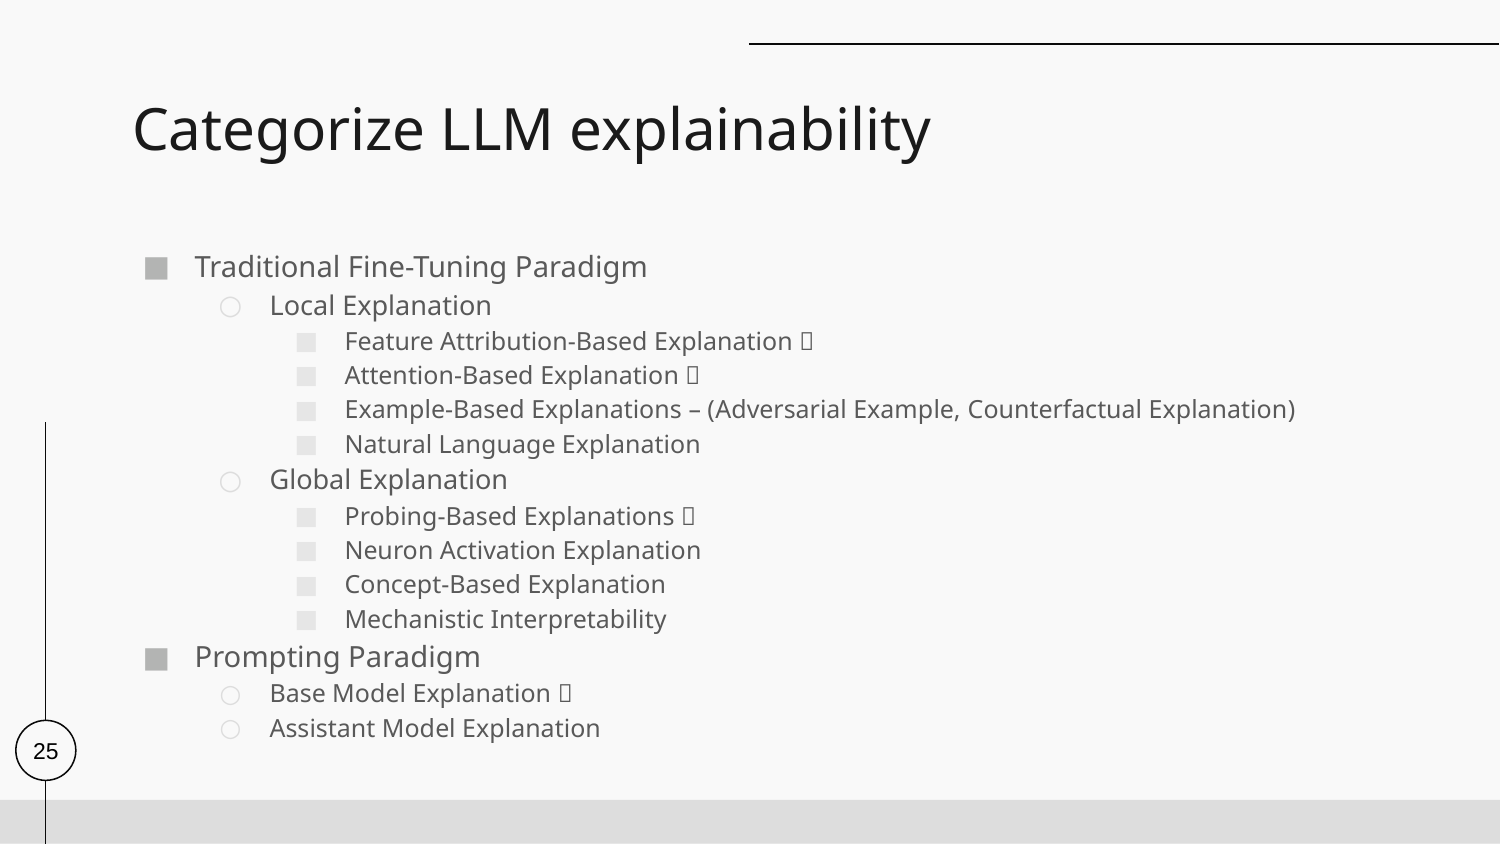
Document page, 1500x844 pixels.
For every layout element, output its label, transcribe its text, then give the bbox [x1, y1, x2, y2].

list Traditional Fine-Tuning Paradigm Local Explanation Feature Attribution-Based Explanation ✅ Attention-Based Explanation ✅ Example-Based Explanations – (﻿Adversarial Example, ﻿Counterfactual Explanation) Natural Language Explanation Global Explanation Probing-Based Explanations ✅ Neuron Activation Explanation Concept-Based Explanation Mechanistic Interpretability ﻿﻿Prompting Paradigm Base Model Explanation ✅ Assistant Model Explanation [104, 227, 1371, 788]
title ﻿Categorize LLM explainability [116, 77, 1383, 168]
text_box 25 [15, 728, 76, 772]
text_box 33 [22, 718, 69, 728]
text_box 33 [22, 772, 70, 783]
